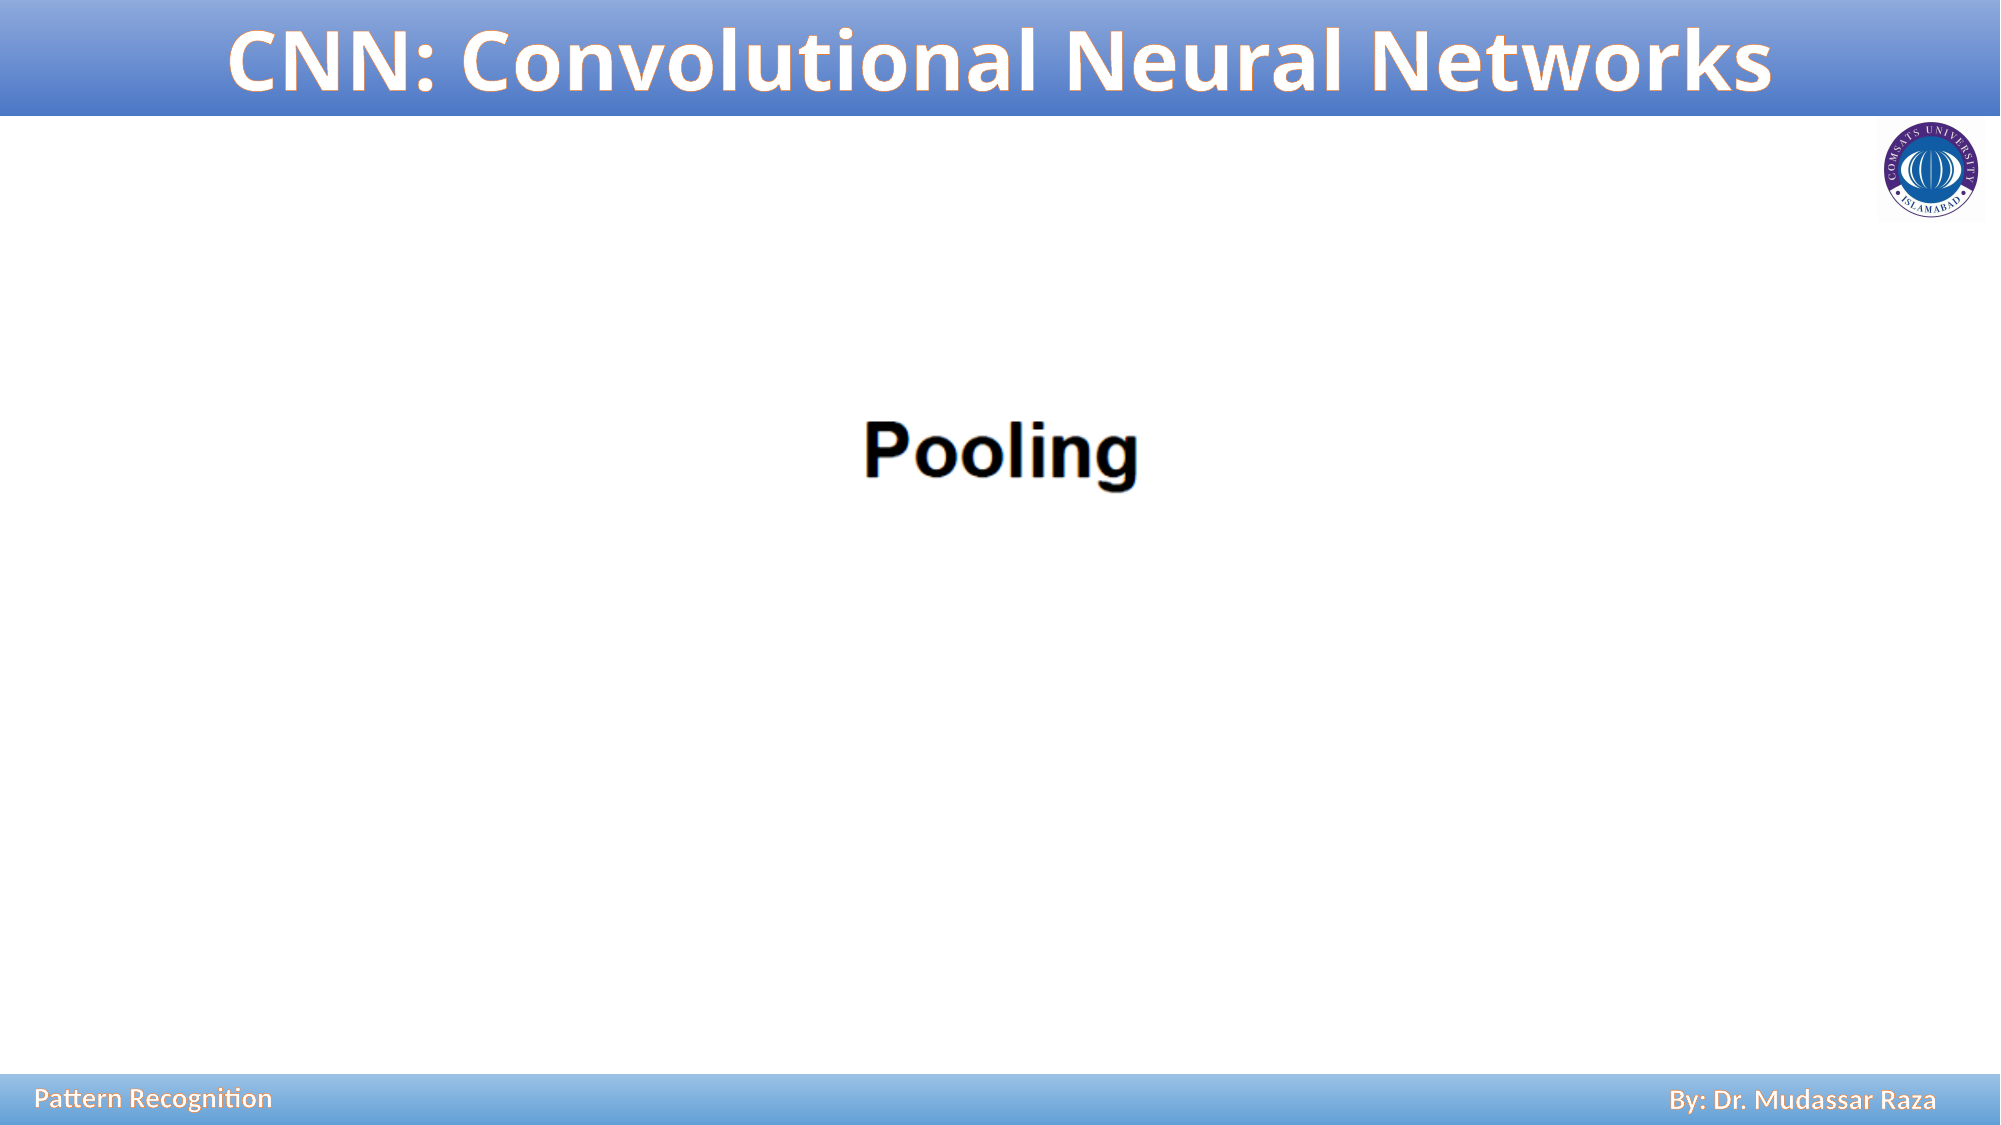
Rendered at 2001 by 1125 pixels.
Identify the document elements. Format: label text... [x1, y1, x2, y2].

picture [1877, 116, 1985, 223]
text_box CNN: Convolutional Neural Networks [0, 0, 2000, 115]
picture [249, 142, 1750, 983]
